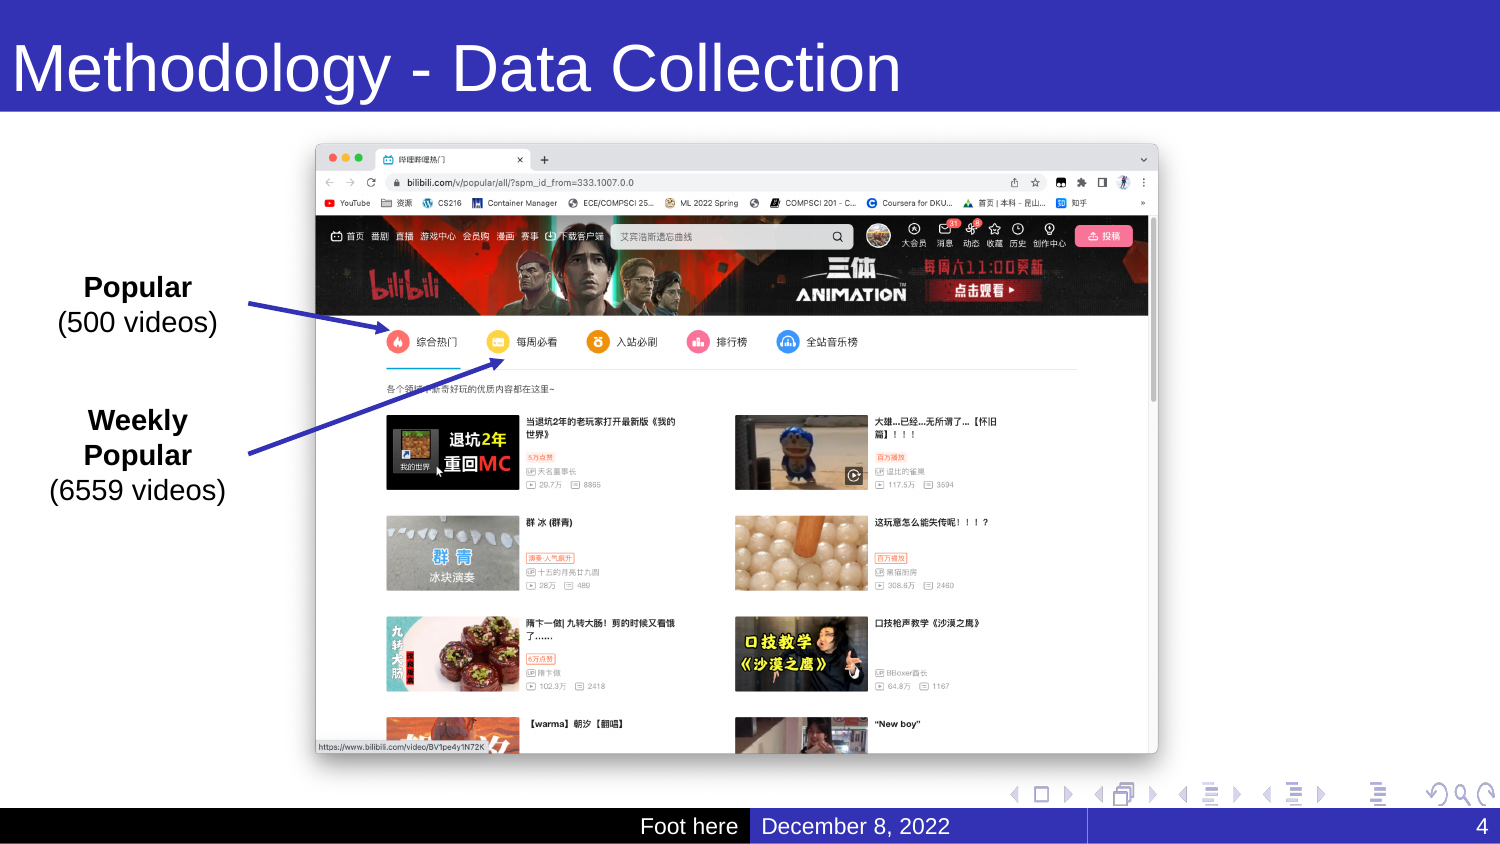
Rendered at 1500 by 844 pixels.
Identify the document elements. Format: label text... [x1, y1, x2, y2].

text_box Popular (500 videos) [27, 253, 249, 354]
footer Foot here [0, 808, 750, 844]
title Methodology - Data Collection [0, 0, 1500, 112]
picture [279, 119, 1495, 806]
text_box Weekly Popular (6559 videos) [27, 386, 249, 522]
slide_number ‹#› [1087, 808, 1500, 844]
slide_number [750, 809, 1087, 844]
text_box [248, 359, 505, 456]
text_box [248, 303, 391, 331]
